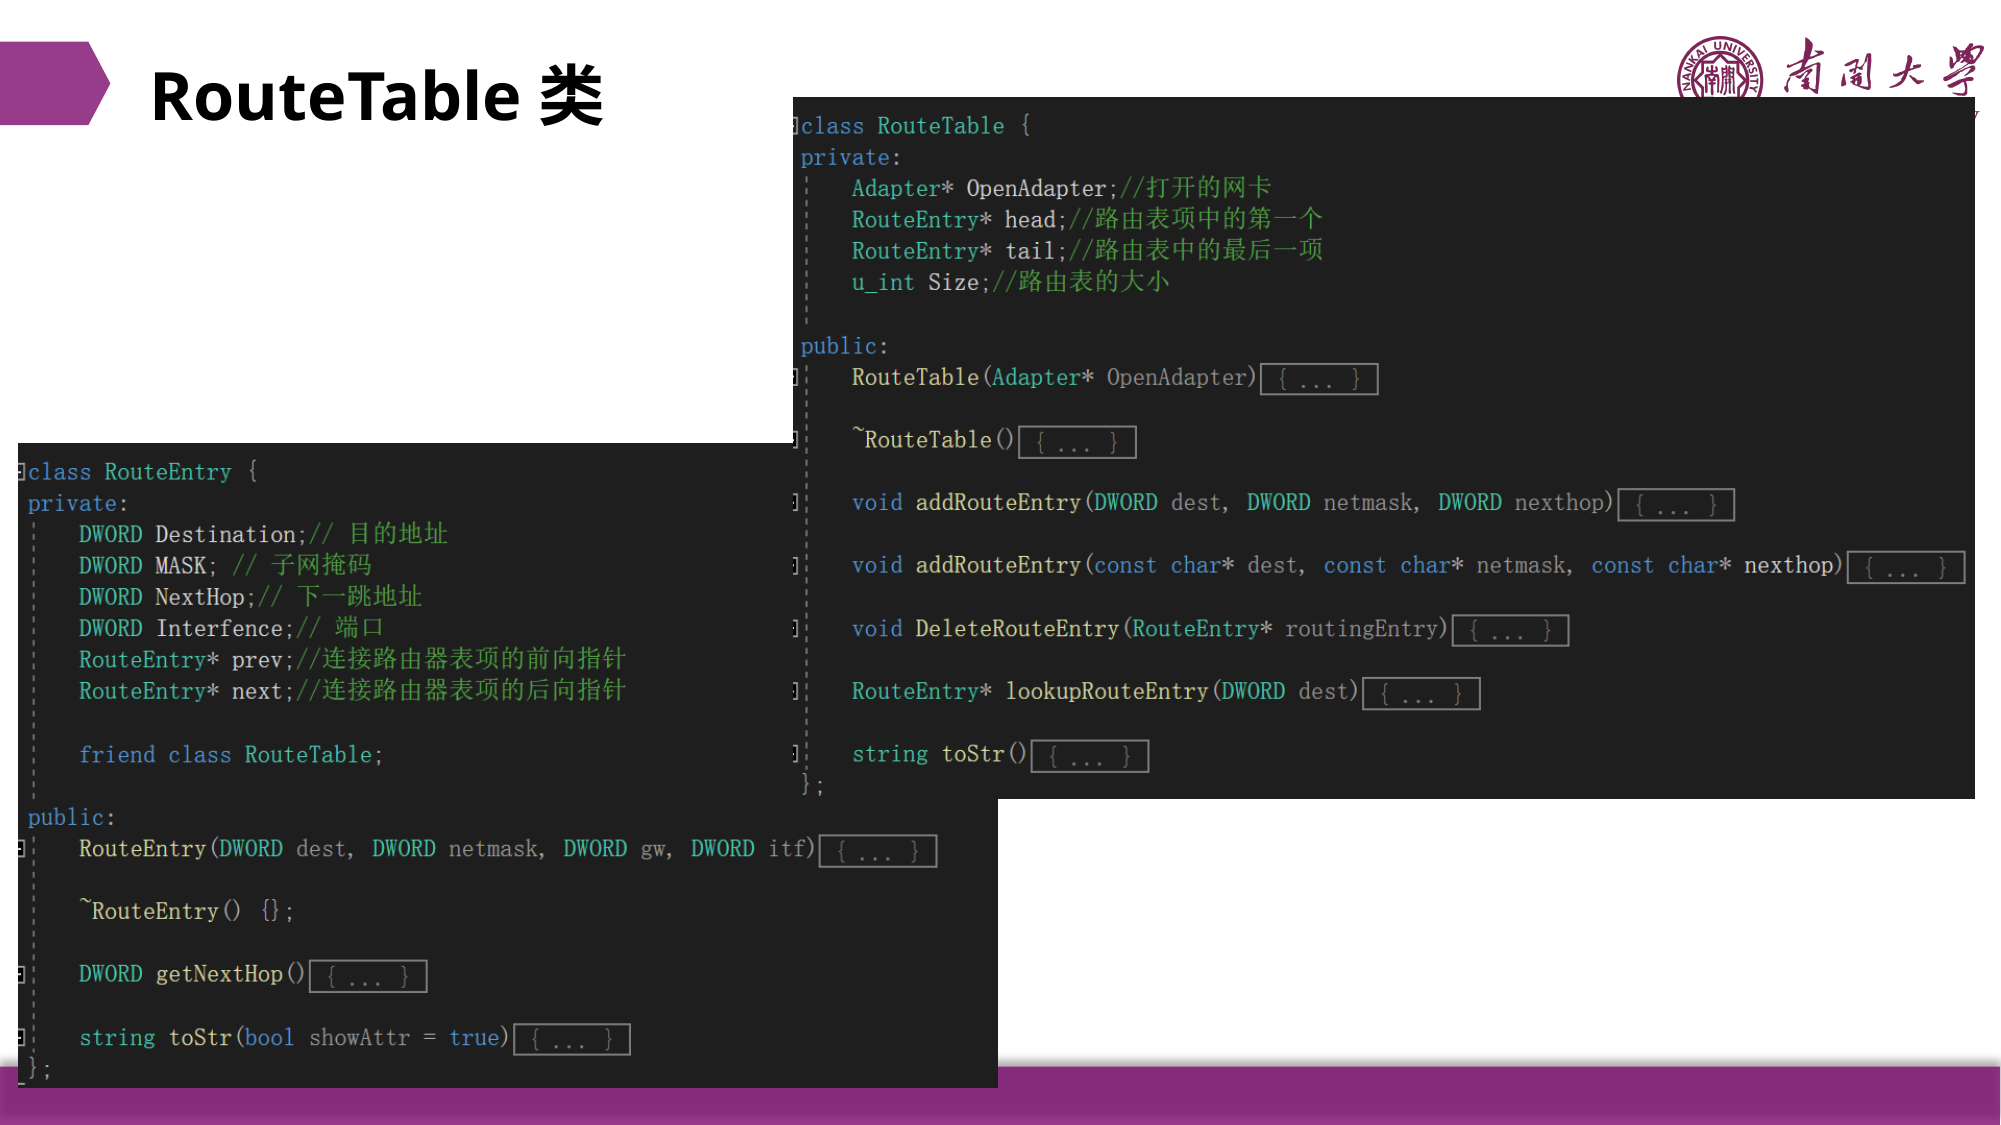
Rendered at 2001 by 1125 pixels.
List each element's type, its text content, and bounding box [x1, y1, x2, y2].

text_box RouteTable类 [135, 22, 1223, 141]
picture [18, 36, 1984, 1088]
